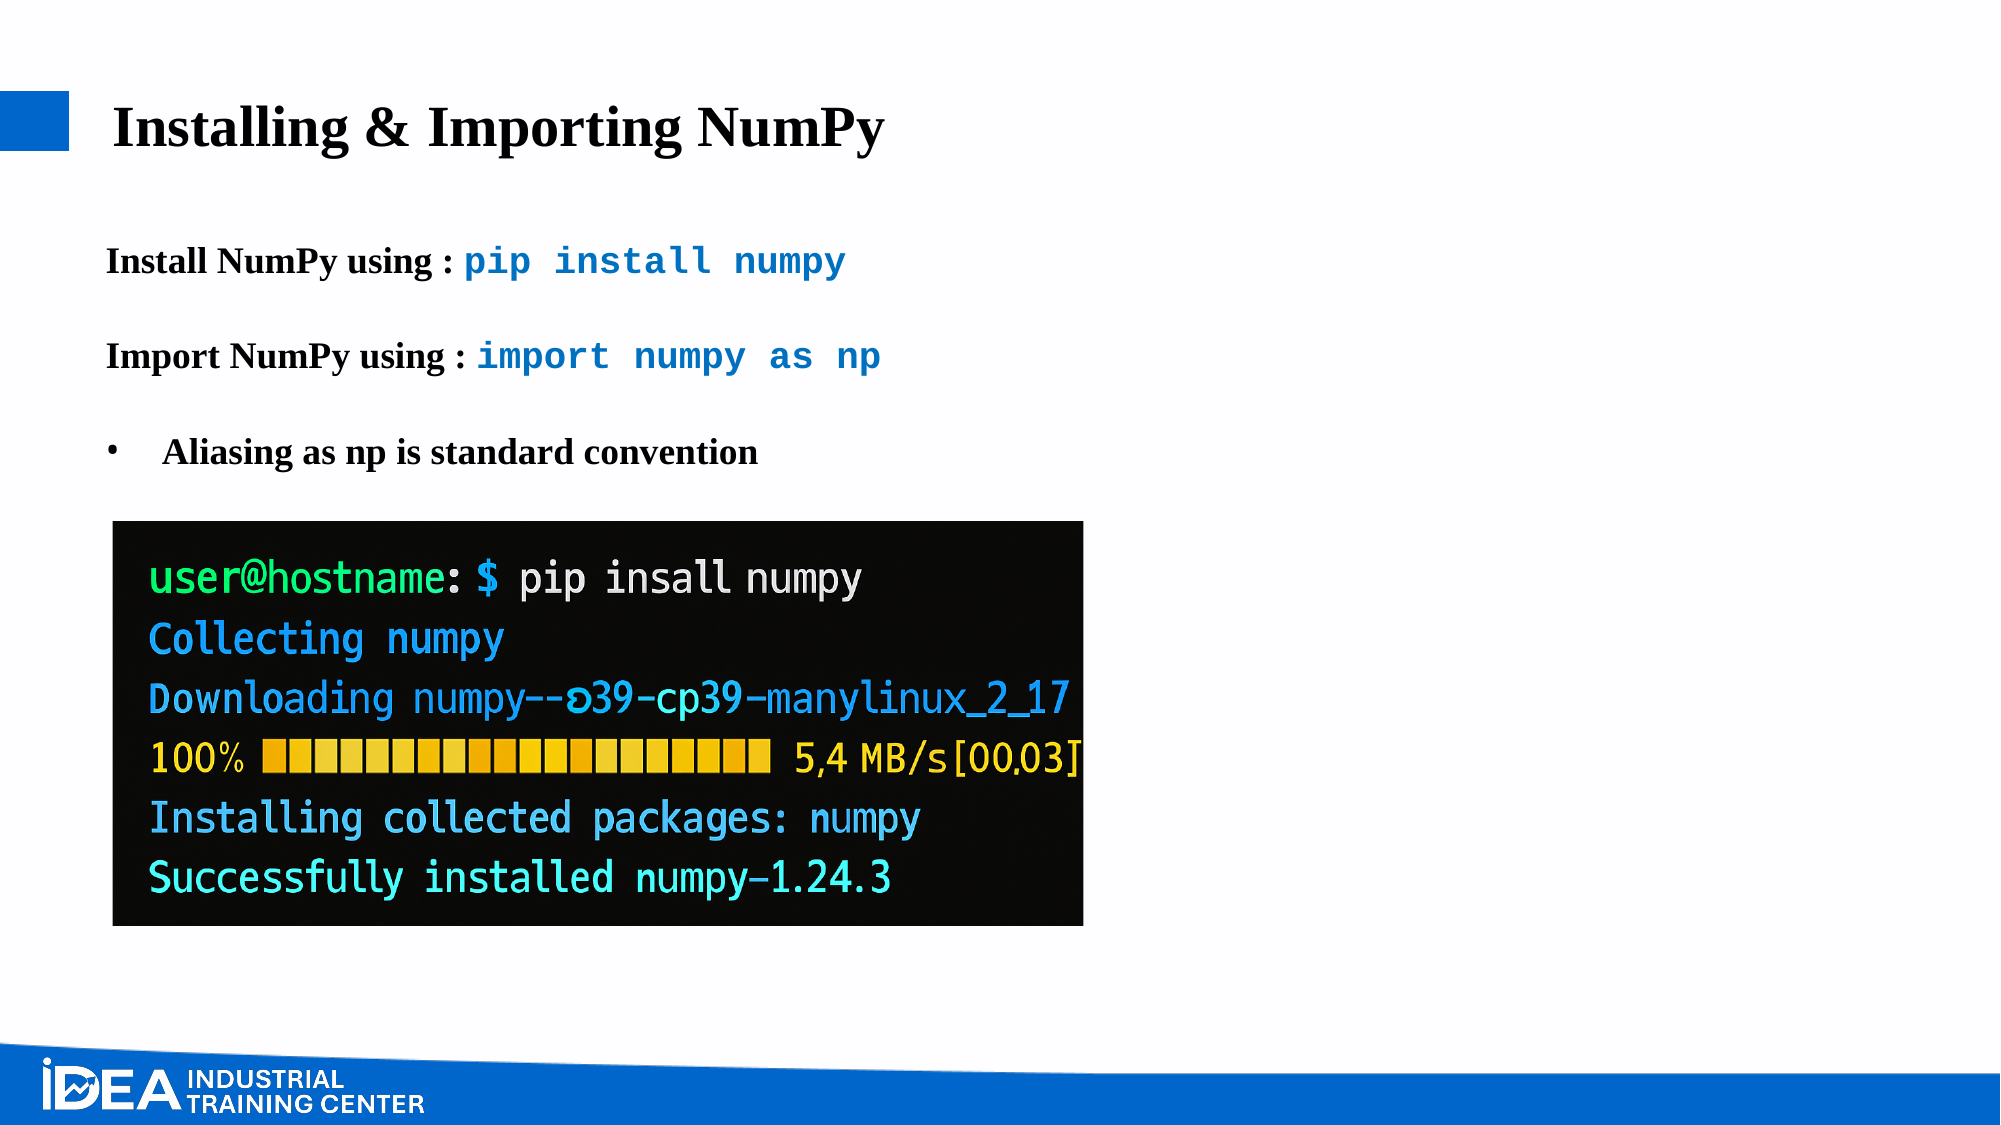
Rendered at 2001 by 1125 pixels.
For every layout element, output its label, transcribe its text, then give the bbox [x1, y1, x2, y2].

text_box Install NumPy using : pip install numpy Import NumPy using : import numpy as np Aliasing as np is standard convention [88, 205, 1886, 480]
picture [0, 1031, 2000, 1125]
picture [0, 91, 69, 151]
picture [112, 521, 1084, 926]
title Installing & Importing NumPy [112, 93, 1886, 167]
